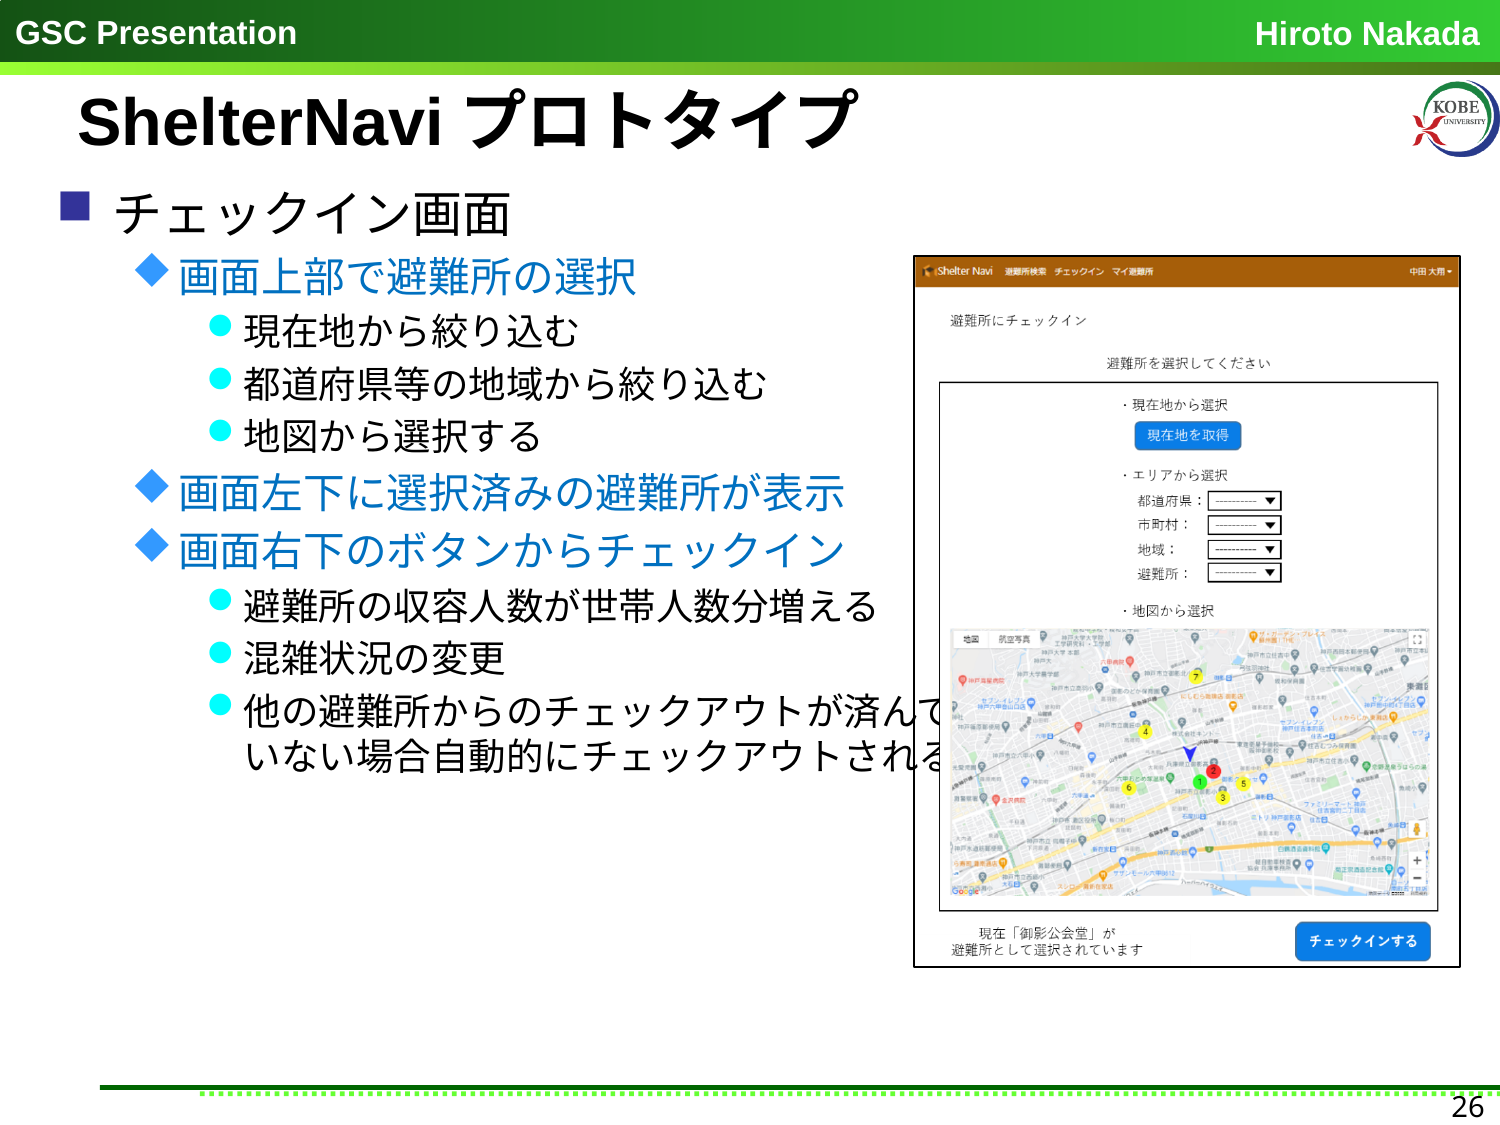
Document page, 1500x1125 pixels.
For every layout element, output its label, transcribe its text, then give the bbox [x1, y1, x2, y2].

slide_number 26 [1187, 1081, 1500, 1125]
list チェックイン画面 画面上部で避難所の選択 現在地から絞り込む 都道府県等の地域から絞り込む 地図から選択する 画面左下に選択済みの避難所が表示 画面右下のボタンからチェックイン 避難所の収容人数が世帯人数分増える 混雑状況の変更 他の避難所からのチェックアウトが済んで いない場合自動的にチェックアウトされる [41, 174, 1417, 1050]
picture [1412, 80, 1500, 157]
title ShelterNaviプロトタイプ [62, 75, 1350, 163]
picture [915, 256, 1459, 967]
